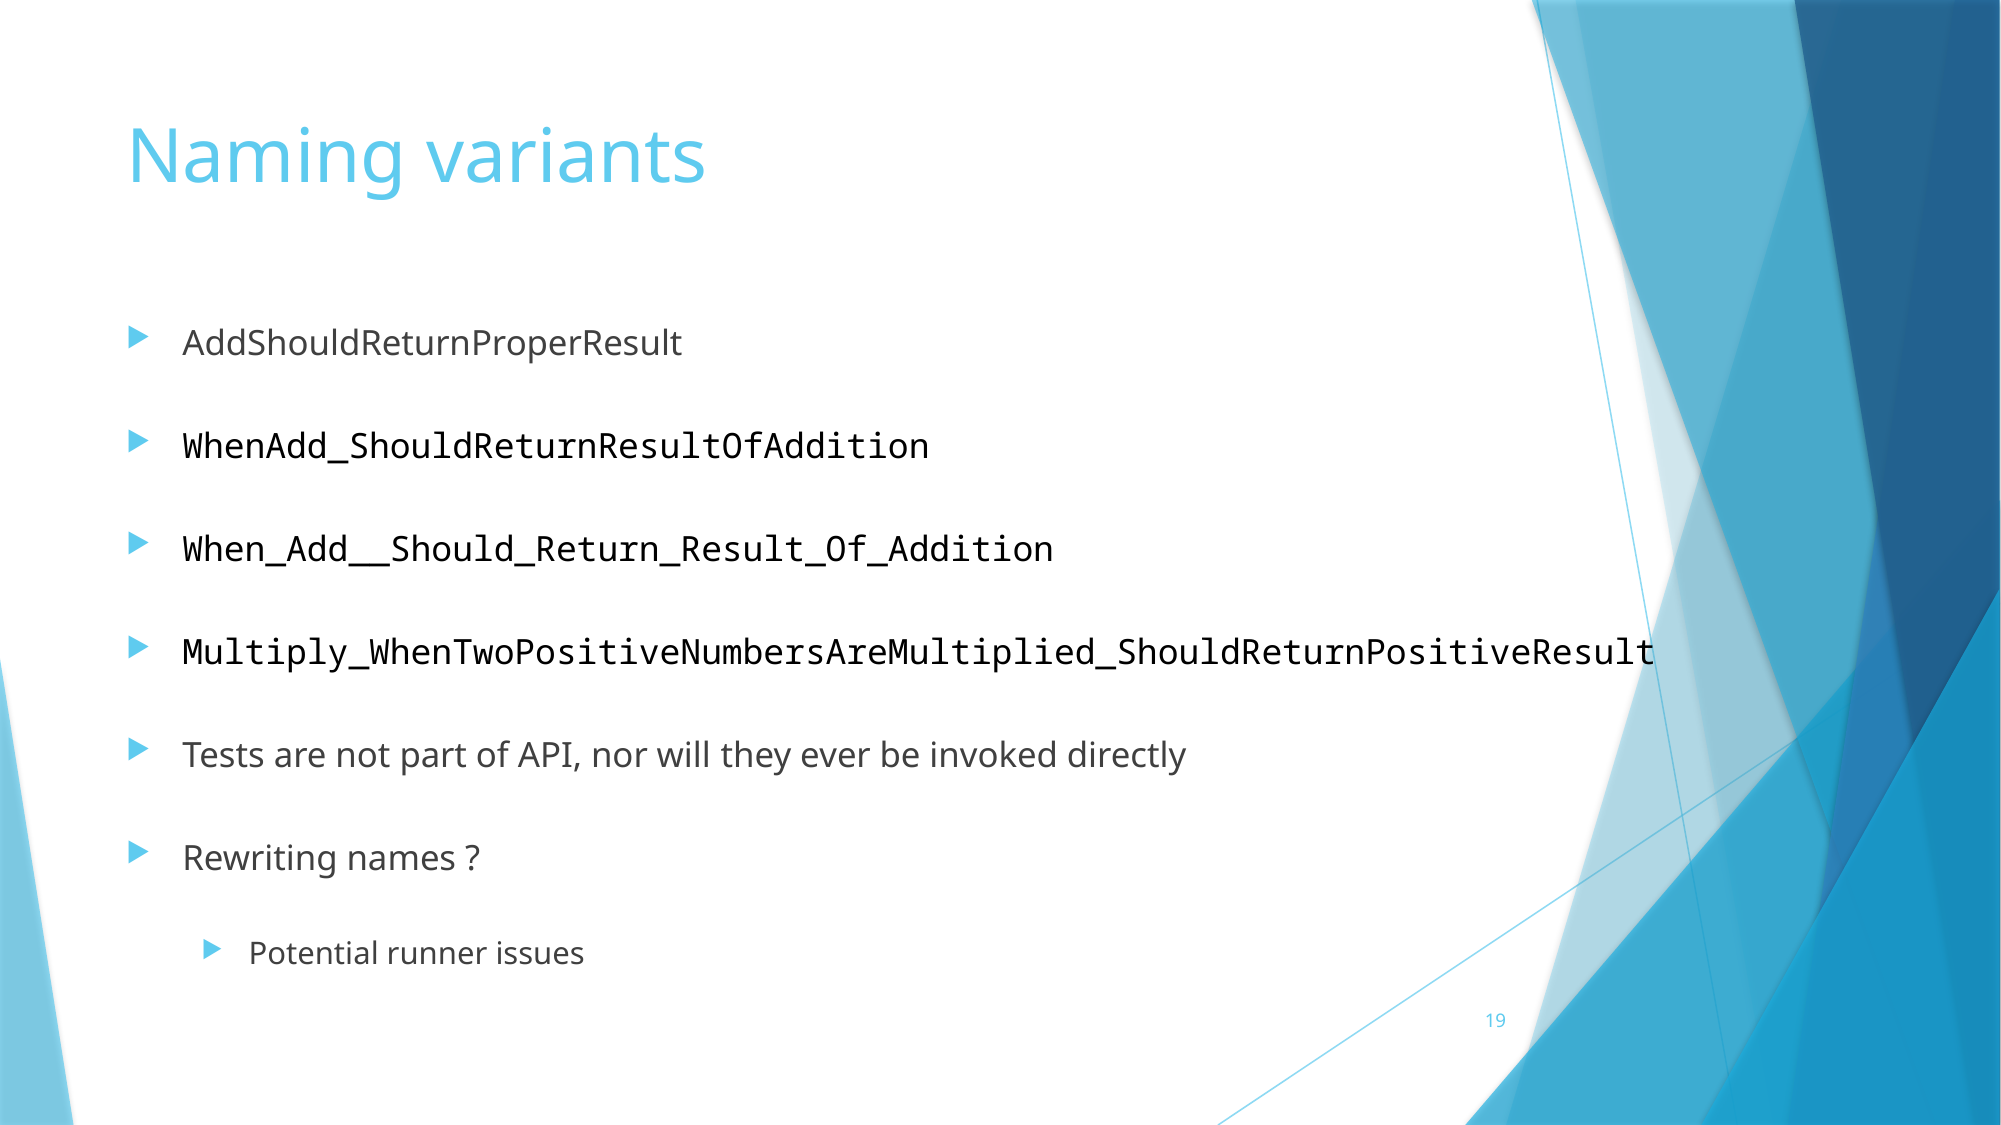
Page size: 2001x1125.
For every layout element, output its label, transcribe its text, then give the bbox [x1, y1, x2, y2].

list AddShouldReturnProperResult WhenAdd_ShouldReturnResultOfAddition When_Add__Should_Return_Result_Of_Addition Multiply_WhenTwoPositiveNumbersAreMultiplied_ShouldReturnPositiveResult Tests are not part of API, nor will they ever be invoked directly Rewriting names ? Potential runner issues [111, 271, 1727, 992]
title Naming variants [111, 99, 1522, 224]
slide_number 19 [1409, 991, 1522, 1051]
